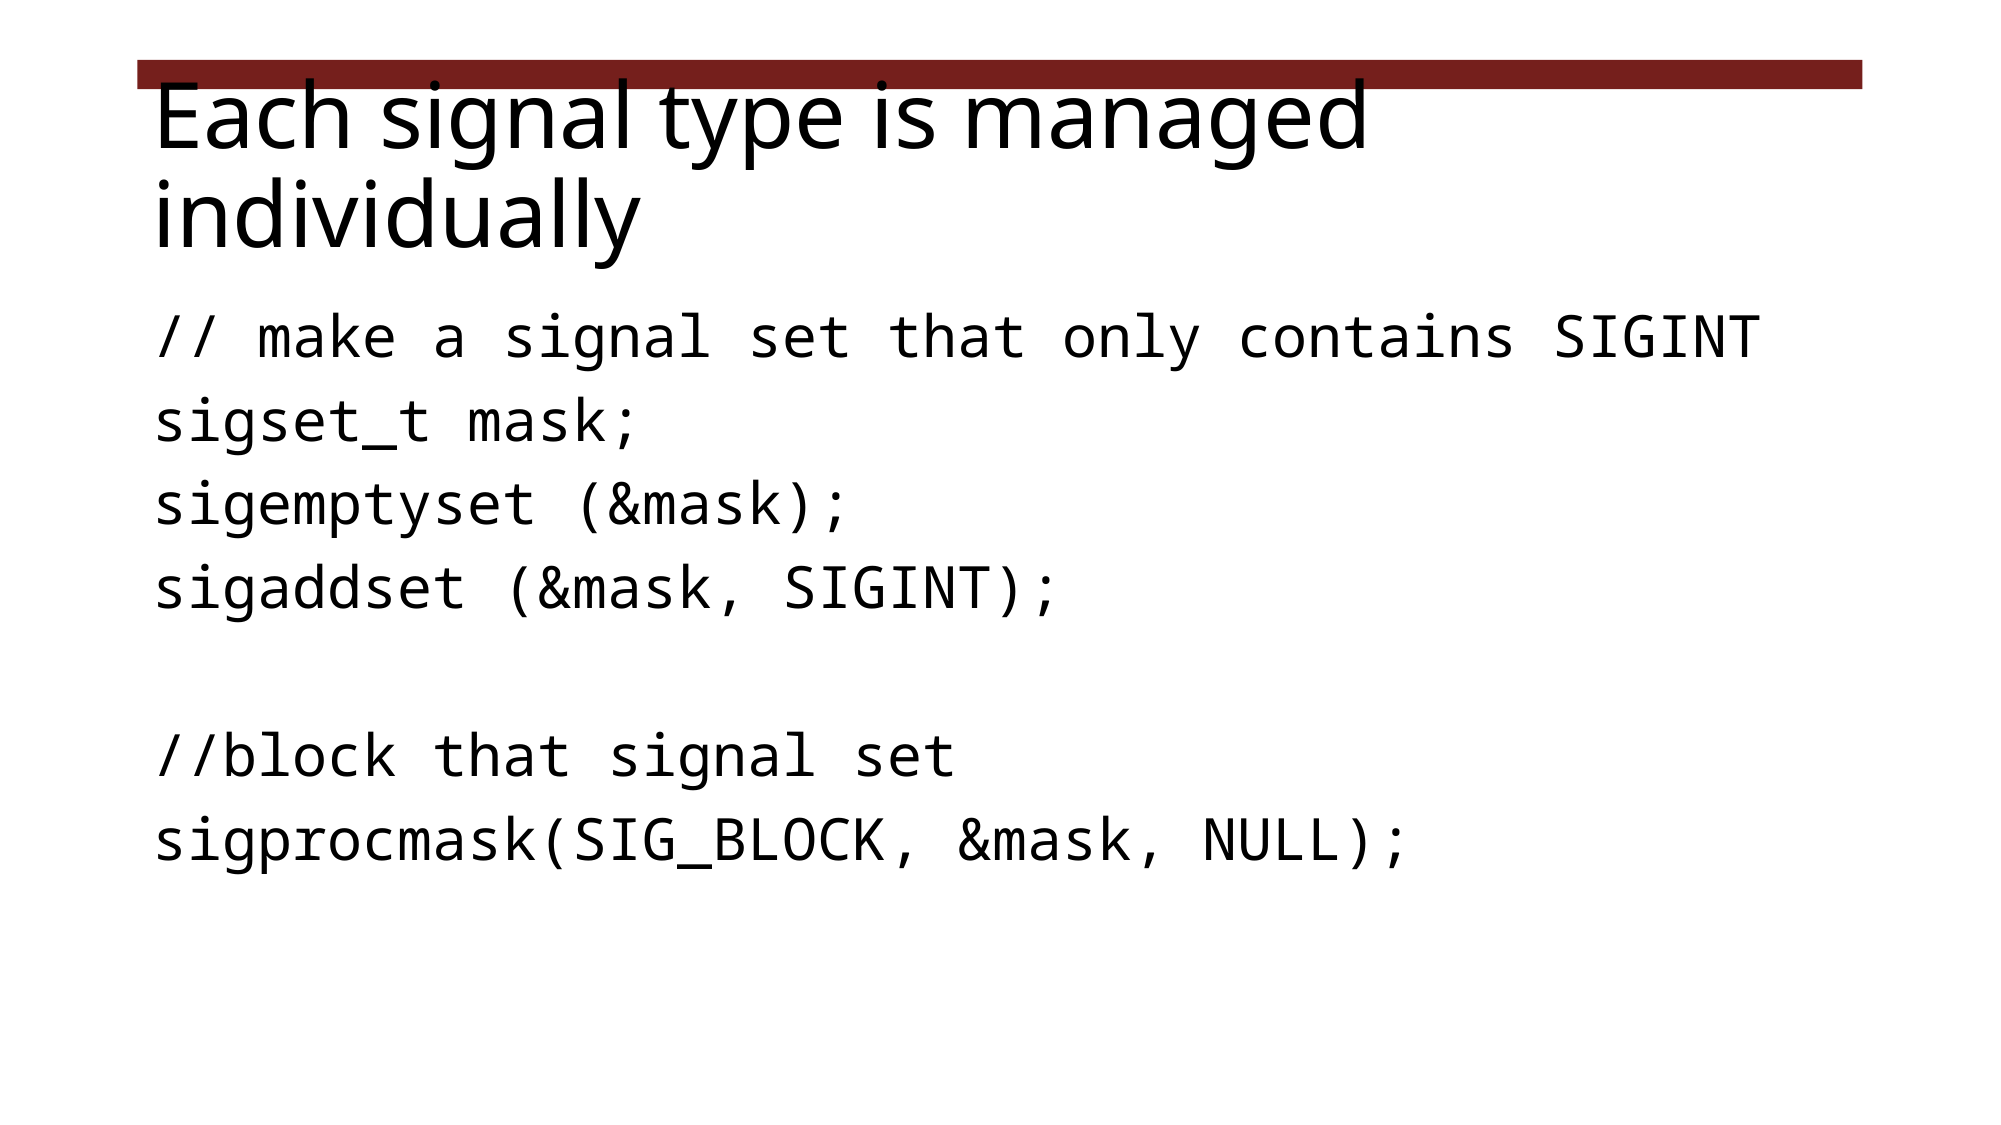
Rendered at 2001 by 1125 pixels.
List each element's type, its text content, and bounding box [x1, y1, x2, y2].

list // make a signal set that only contains SIGINT sigset_t mask; sigemptyset (&mask); sigaddset (&mask, SIGINT); //block that signal set sigprocmask(SIG_BLOCK, &mask, NULL); [137, 299, 1863, 1103]
title Each signal type is managed individually [137, 59, 1863, 278]
